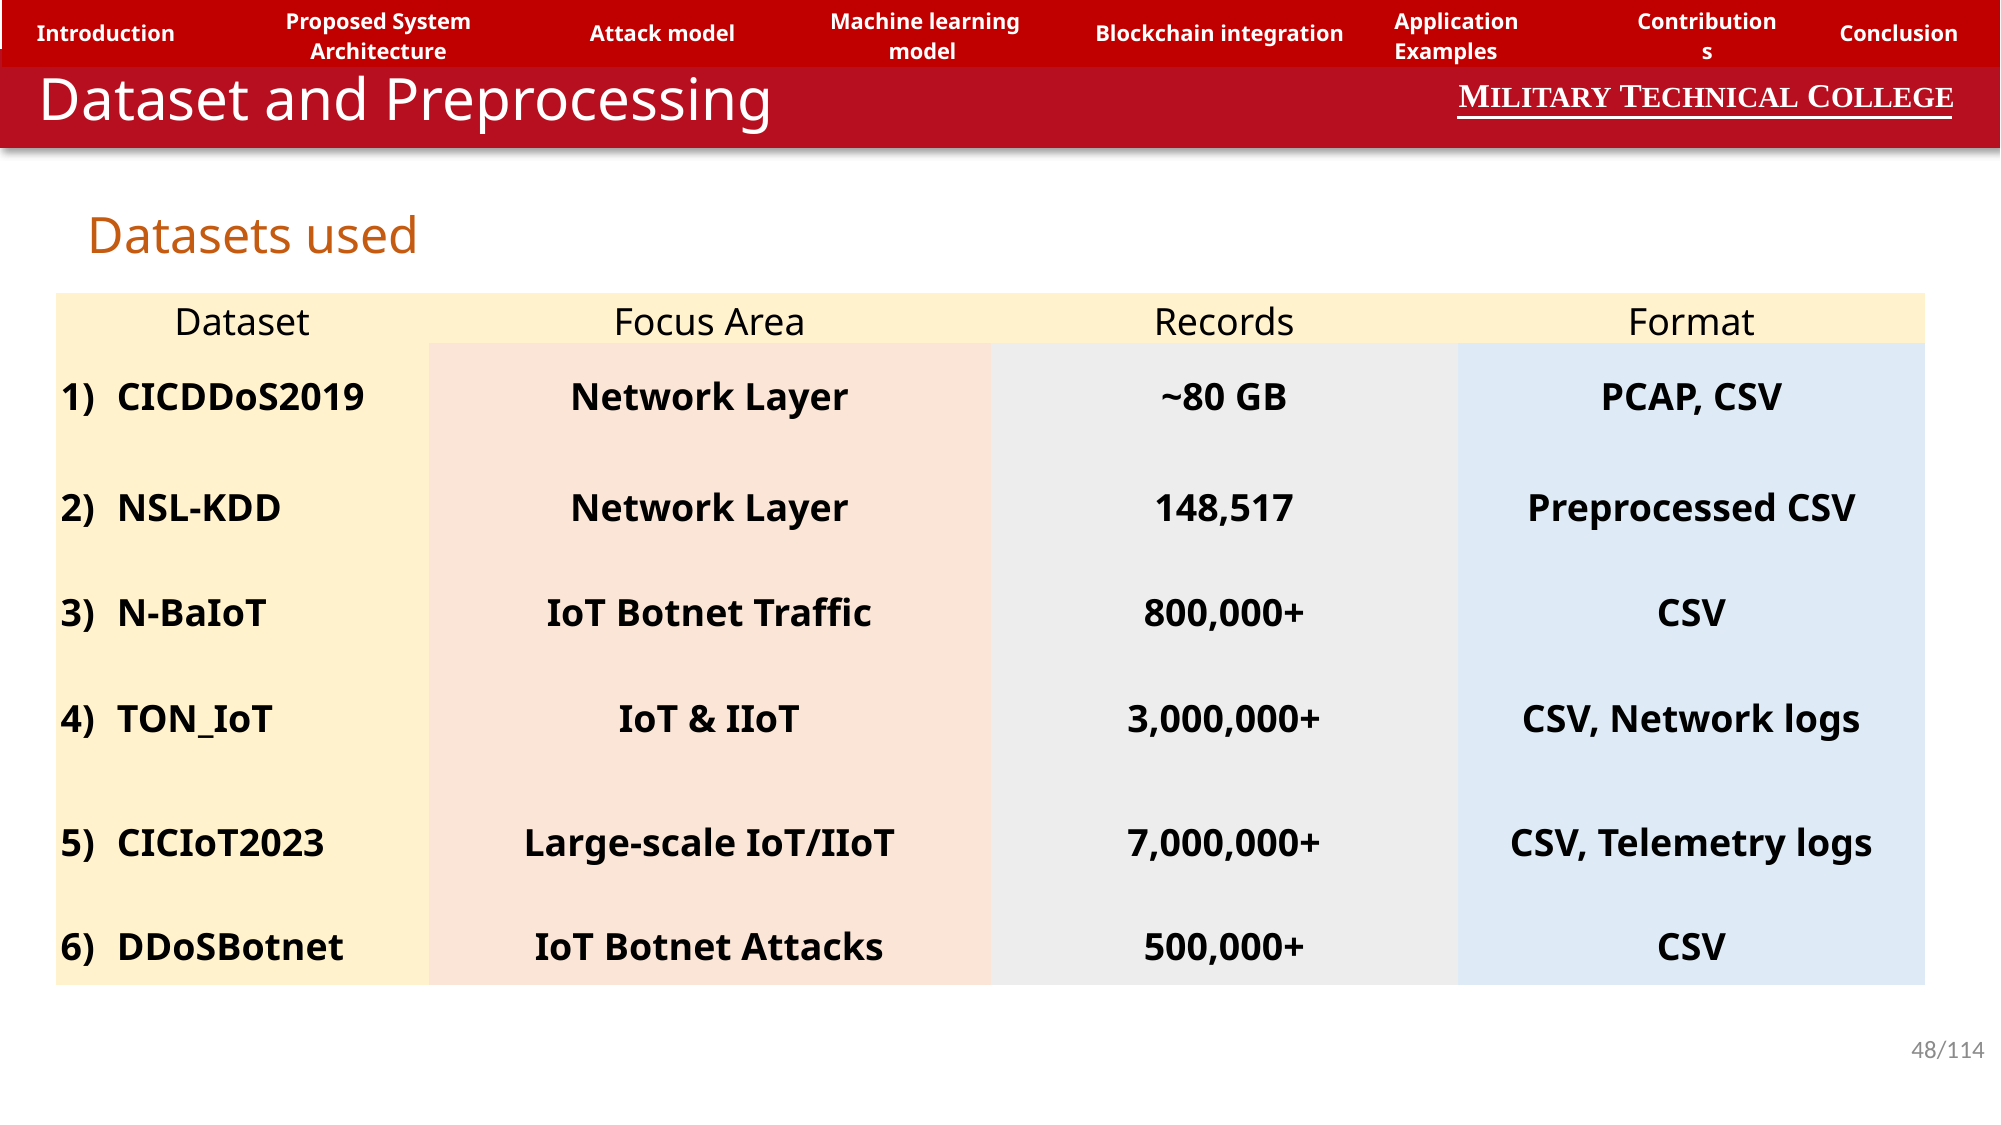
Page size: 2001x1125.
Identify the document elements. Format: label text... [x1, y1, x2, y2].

table_header Proposed System Architecture [211, 0, 546, 49]
table_cell ~80 GB [991, 343, 1458, 448]
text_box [1443, 66, 2000, 123]
table_header Machine learning model [785, 0, 1066, 49]
table_cell NSL-KDD [56, 448, 429, 566]
table_cell N-BaIoT [56, 566, 429, 659]
table_header Attack model [546, 0, 785, 49]
table_cell CSV, Telemetry logs [1458, 776, 1925, 907]
table_cell 800,000+ [991, 566, 1458, 659]
table_header Format [1458, 293, 1925, 343]
table_cell 7,000,000+ [991, 776, 1458, 907]
table_cell 148,517 [991, 448, 1458, 566]
table_cell Network Layer [429, 343, 991, 448]
table_header Focus Area [429, 293, 991, 343]
table_header Blockchain integration [1066, 0, 1379, 49]
table_cell 3,000,000+ [991, 659, 1458, 776]
table_header Dataset [56, 293, 429, 343]
table_cell Large-scale IoT/IIoT [429, 776, 991, 907]
table_cell Network Layer [429, 448, 991, 566]
table_header Conclusion [1797, 0, 2000, 49]
table_cell 500,000+ [991, 907, 1458, 985]
table_cell CICIoT2023 [56, 776, 429, 907]
table_cell TON_IoT [56, 659, 429, 776]
table_cell DDoSBotnet [56, 907, 429, 985]
table_cell IoT & IIoT [429, 659, 991, 776]
table_cell IoT Botnet Attacks [429, 907, 991, 985]
table_cell CSV [1458, 566, 1925, 659]
table_header Records [991, 293, 1458, 343]
table_cell CICDDoS2019 [56, 343, 429, 448]
table_cell PCAP, CSV [1458, 343, 1925, 448]
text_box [0, 49, 2000, 148]
table_header Introduction [2, 0, 211, 49]
table_header Contributions [1618, 0, 1797, 49]
text_box Datasets used [72, 196, 1083, 271]
table_cell Preprocessed CSV [1458, 448, 1925, 566]
table_cell CSV, Network logs [1458, 659, 1925, 776]
table_cell IoT Botnet Traffic [429, 566, 991, 659]
table_header Application Examples [1379, 0, 1618, 49]
table_cell CSV [1458, 907, 1925, 985]
